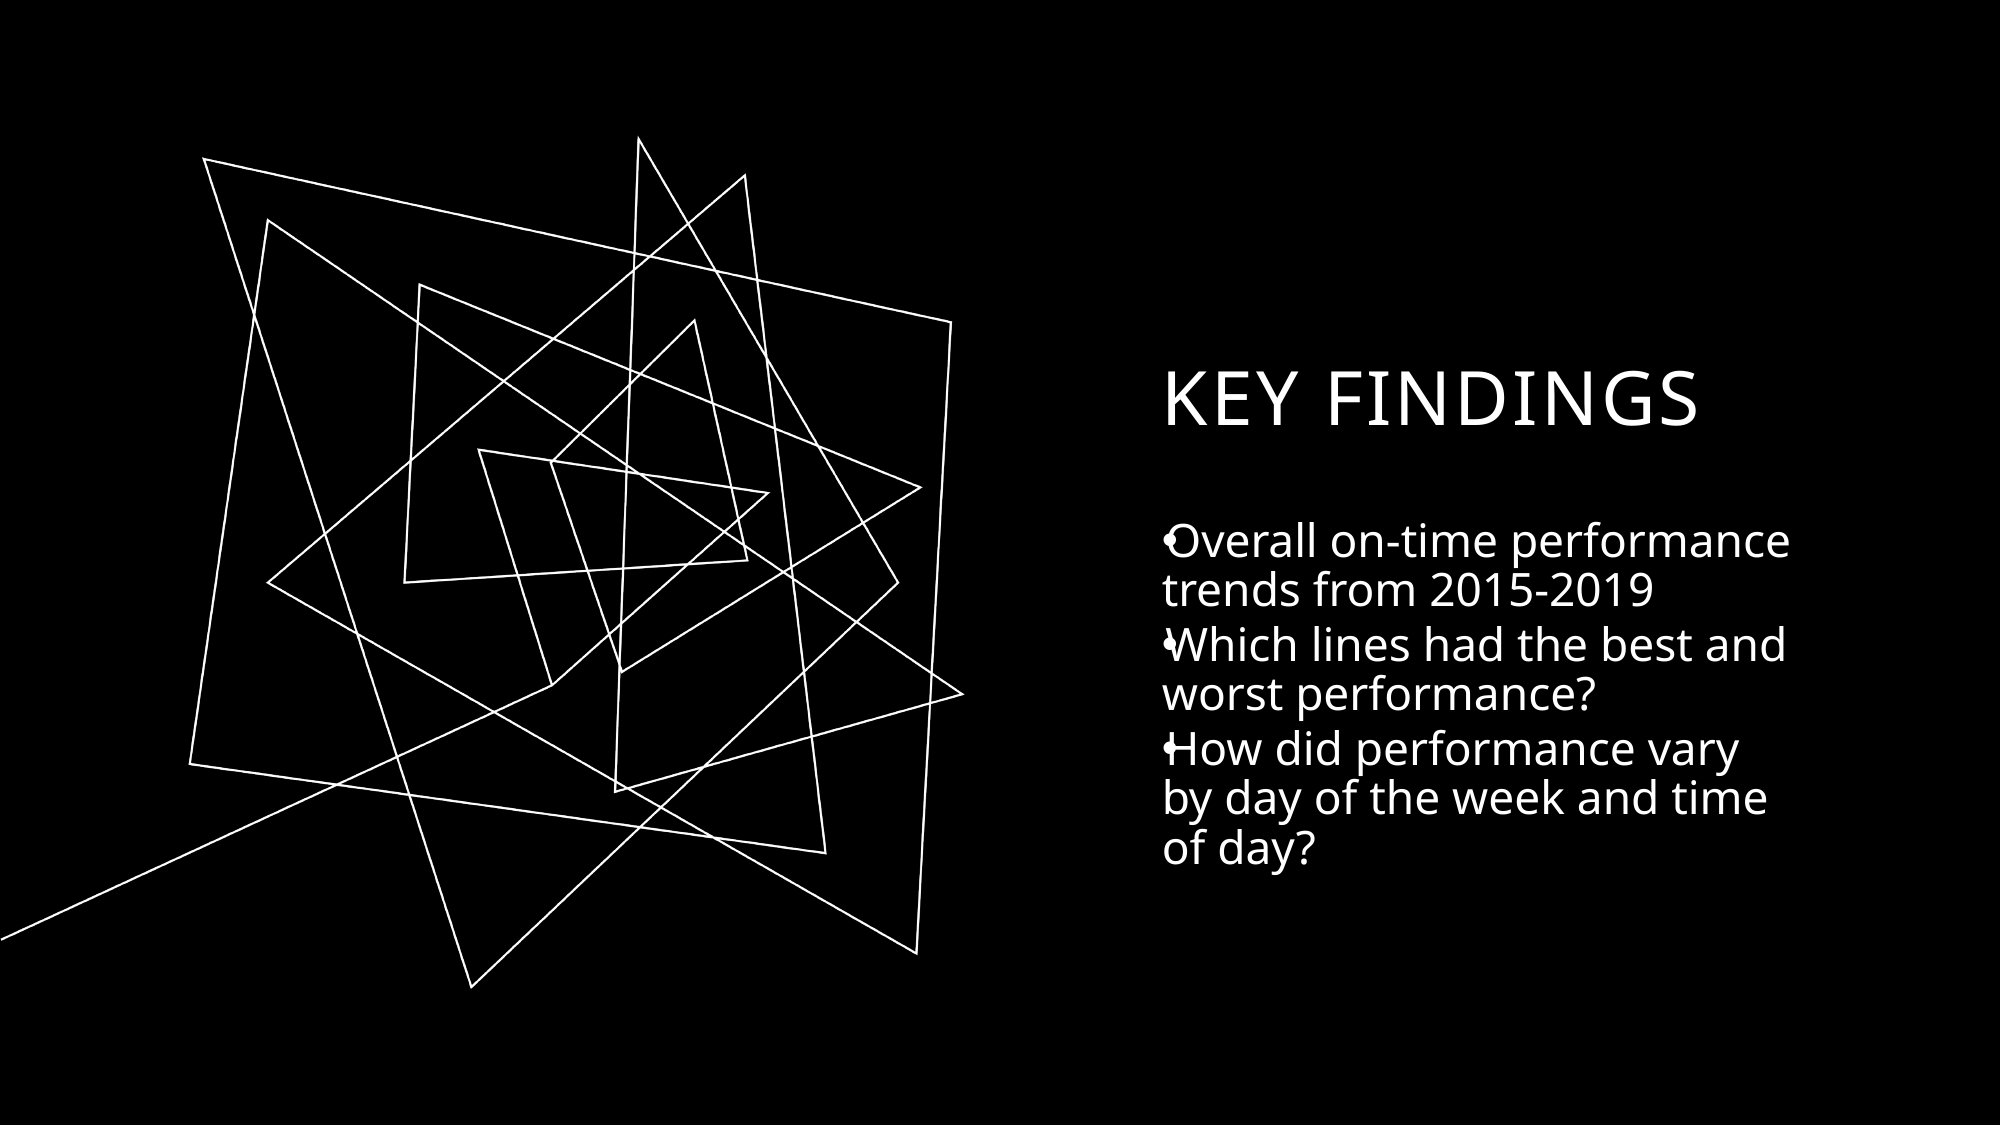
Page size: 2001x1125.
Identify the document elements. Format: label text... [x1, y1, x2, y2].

picture [0, 135, 965, 989]
subtitle Overall on-time performance trends from 2015-2019 Which lines had the best and worst performance? How did performance vary by day of the week and time of day? [1146, 510, 1817, 1025]
title Key Findings [1146, 167, 1833, 449]
